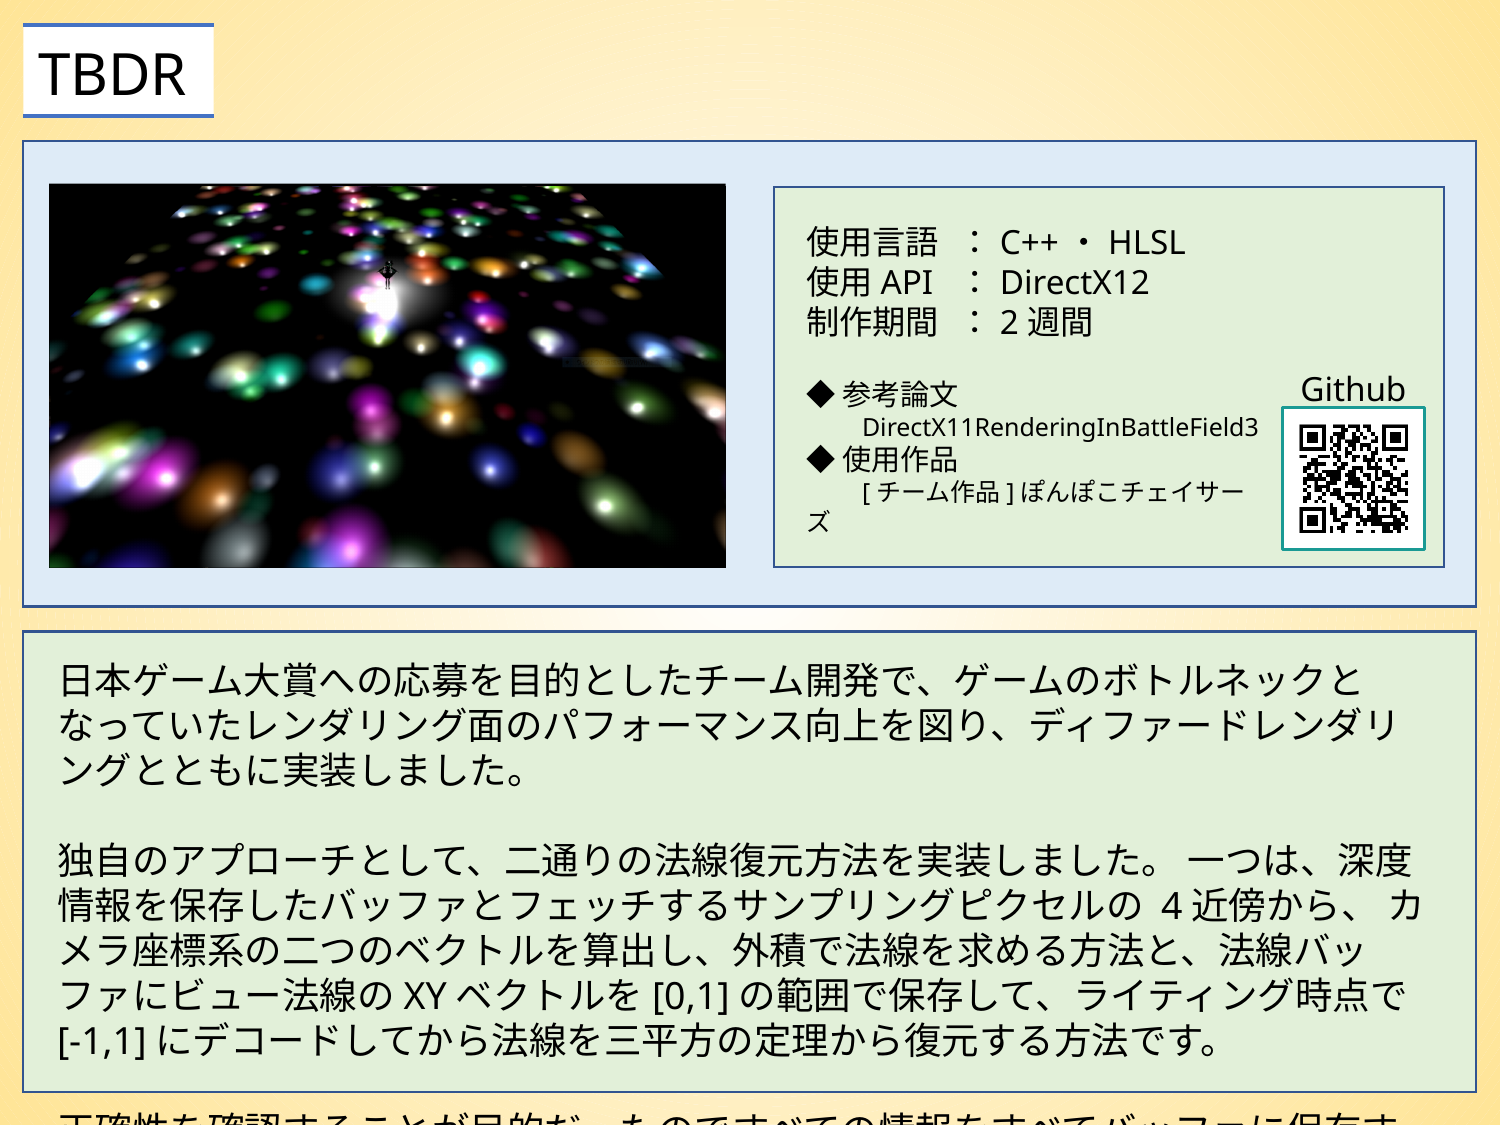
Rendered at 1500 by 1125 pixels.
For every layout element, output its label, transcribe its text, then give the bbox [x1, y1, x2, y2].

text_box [49, 186, 1444, 568]
text_box 日本ゲーム大賞への応募を目的としたチーム開発で、ゲームのボトルネックとなっていたレンダリング面のパフォーマンス向上を図り、ディファードレンダリングとともに実装しました。 独自のアプローチとして、二通りの法線復元方法を実装しました。 一つは、深度情報を保存したバッファとフェッチするサンプリングピクセルの 4近傍から、 カメラ座標系の二つのベクトルを算出し、外積で法線を求める方法と、法線バッファにビュー法線のXYベクトルを[0,1]の範囲で保存して、ライティング時点で[-1,1]にデコードしてから法線を三平方の定理から復元する方法です。 正確性を確認することが目的だったのですべての情報をすべてバッファに保存するようにしました。 [41, 648, 1452, 1072]
text_box [22, 630, 1477, 1093]
text_box [48, 183, 727, 563]
text_box [22, 140, 1477, 608]
text_box TBDR [23, 27, 214, 114]
